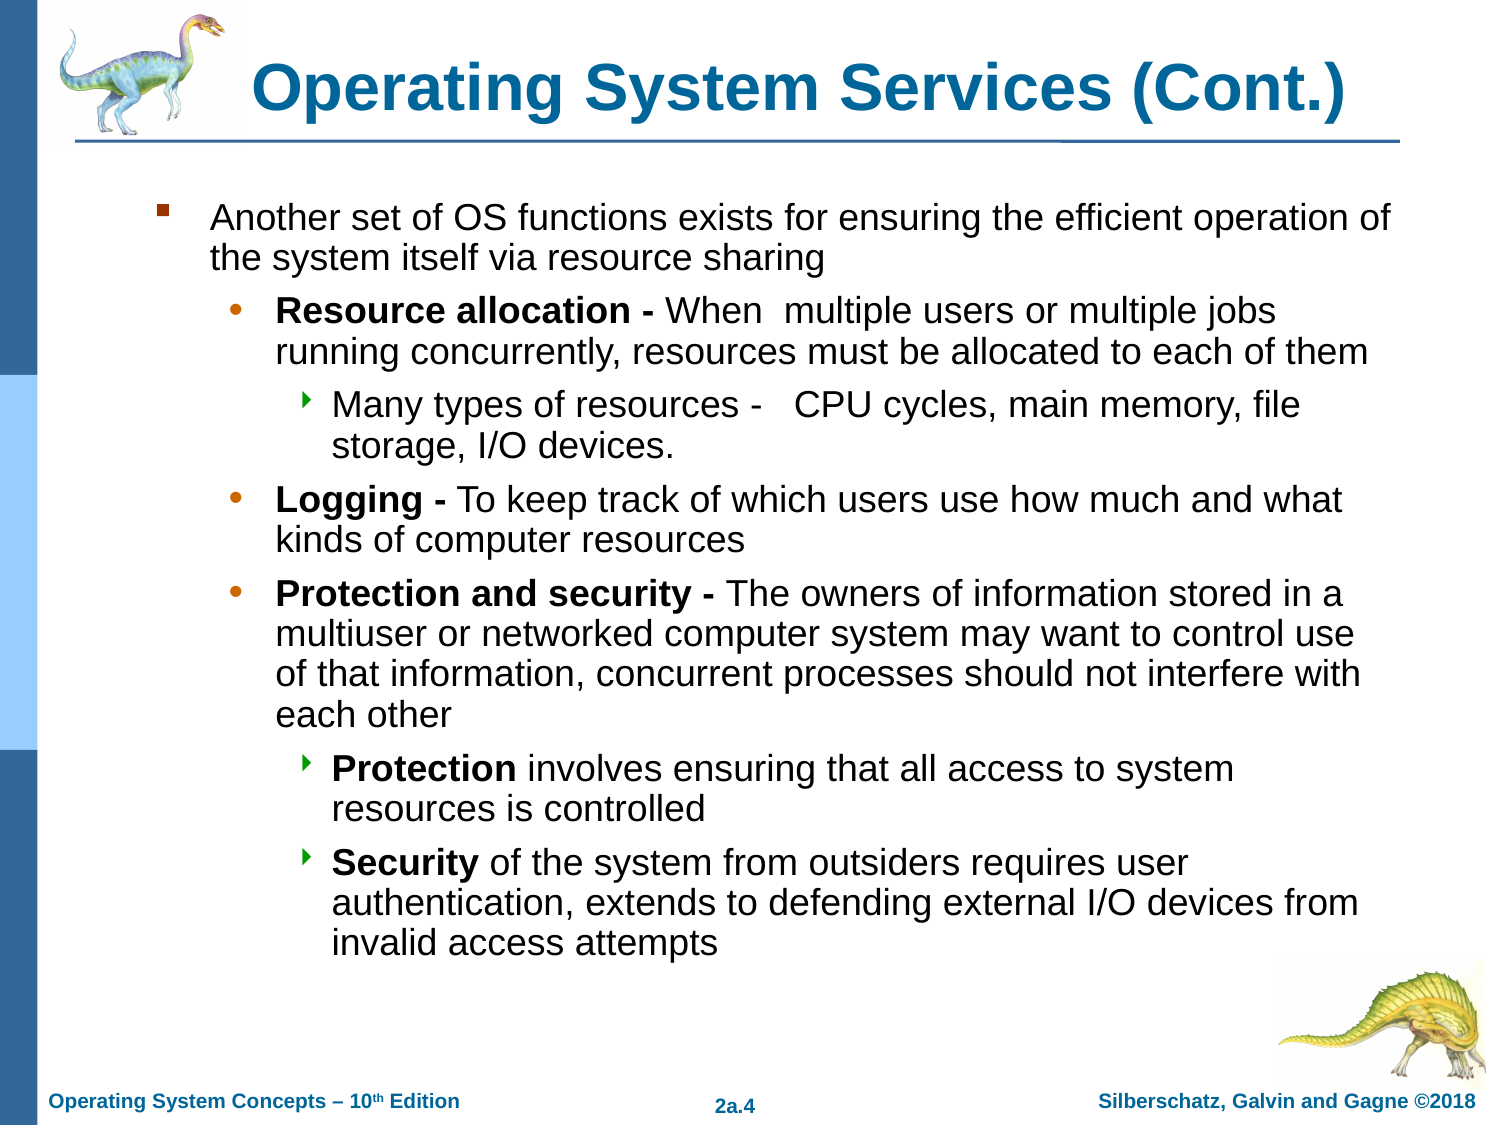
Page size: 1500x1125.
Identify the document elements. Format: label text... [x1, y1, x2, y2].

list Another set of OS functions exists for ensuring the efficient operation of the system itself via resource sharing Resource allocation - When multiple users or multiple jobs running concurrently, resources must be allocated to each of them Many types of resources - CPU cycles, main memory, file storage, I/O devices. Logging - To keep track of which users use how much and what kinds of computer resources Protection and security - The owners of information stored in a multiuser or networked computer system may want to control use of that information, concurrent processes should not interfere with each other Protection involves ensuring that all access to system resources is controlled Security of the system from outsiders requires user authentication, extends to defending external I/O devices from invalid access attempts [138, 190, 1408, 995]
picture [1275, 959, 1486, 1090]
title Operating System Services (Cont.) [164, 36, 1435, 131]
picture [46, 0, 243, 149]
